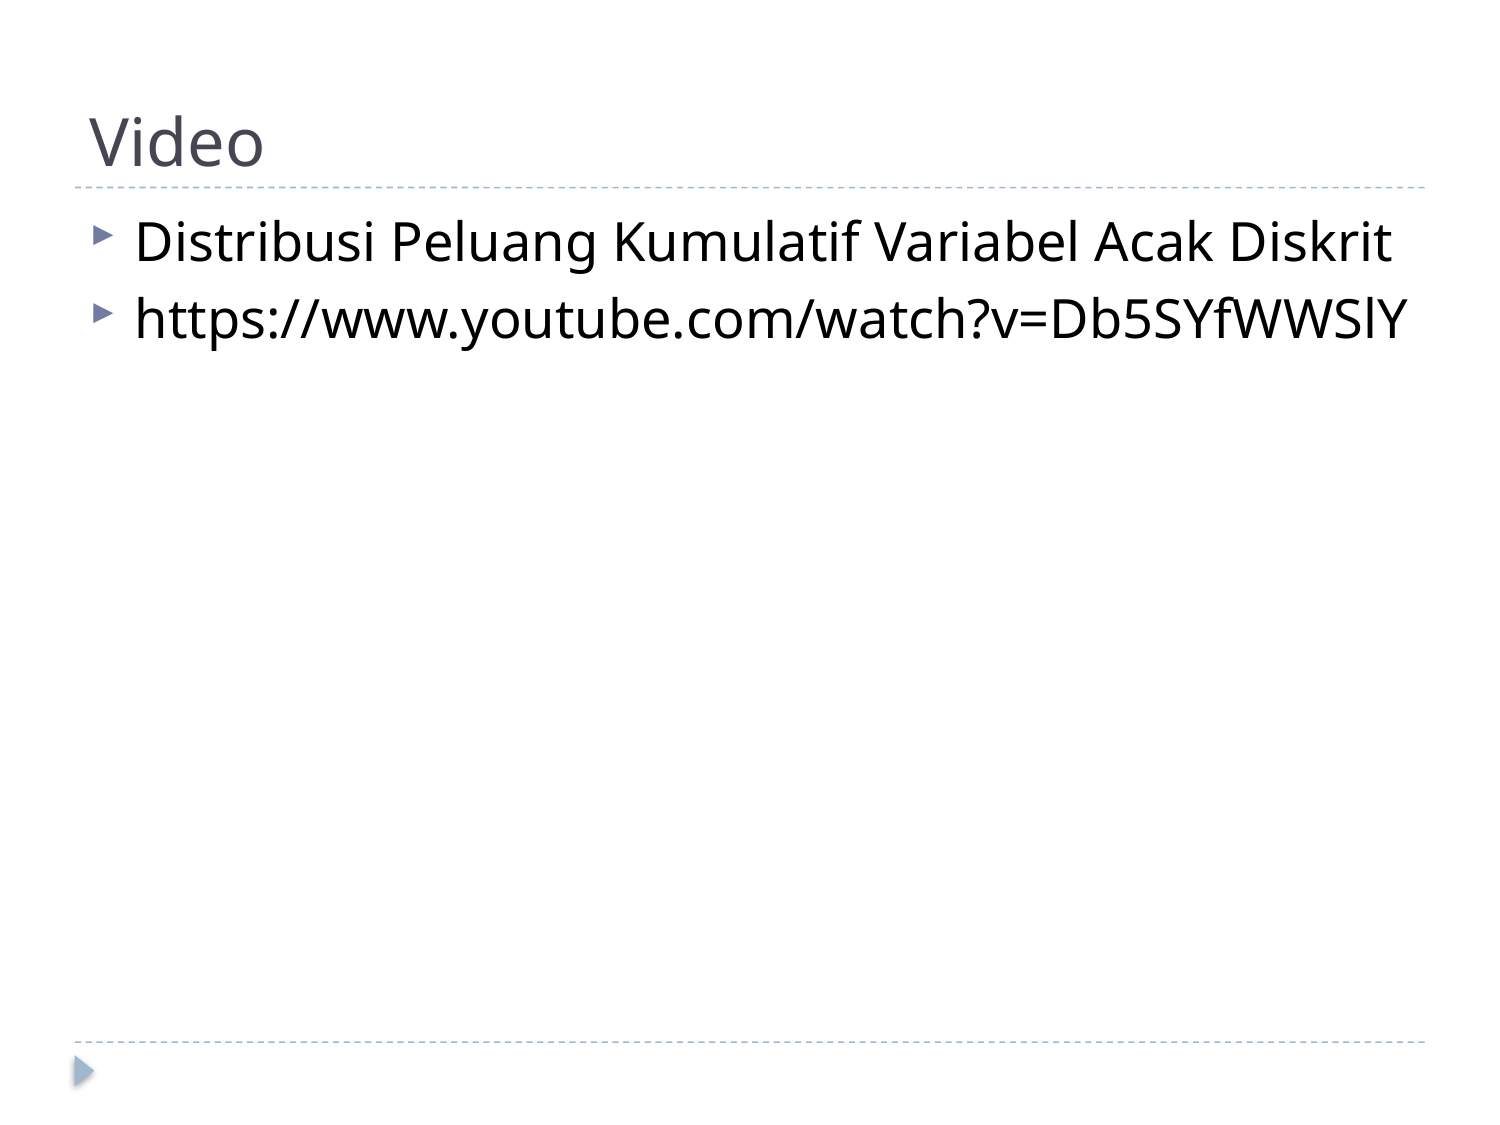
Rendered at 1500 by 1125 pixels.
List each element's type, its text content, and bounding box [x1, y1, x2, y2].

title Video [75, 24, 1425, 188]
list Distribusi Peluang Kumulatif Variabel Acak Diskrit https://www.youtube.com/watch?v=Db5SYfWWSlY [75, 200, 1425, 1010]
